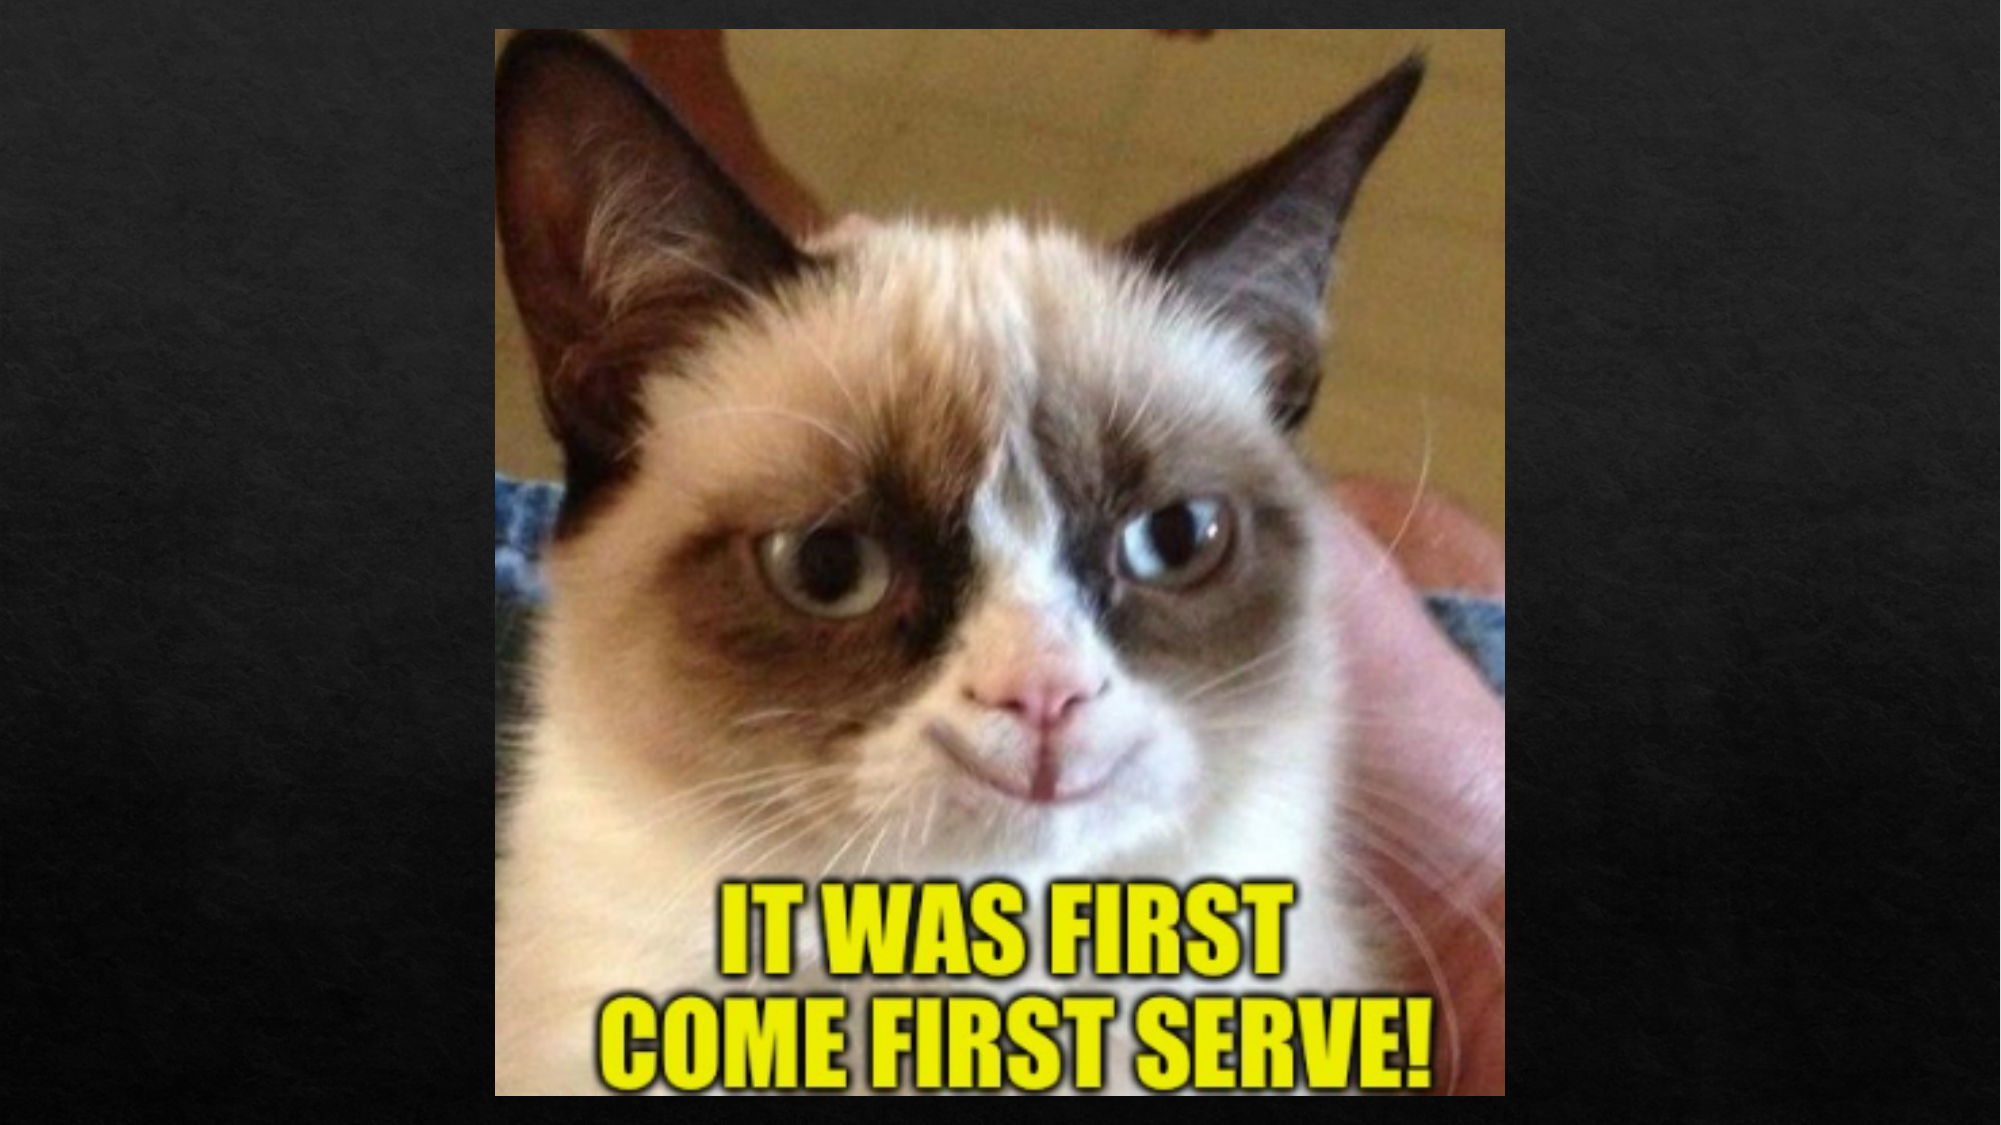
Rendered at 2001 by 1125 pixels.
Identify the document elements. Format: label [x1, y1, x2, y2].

picture [495, 29, 1505, 1096]
